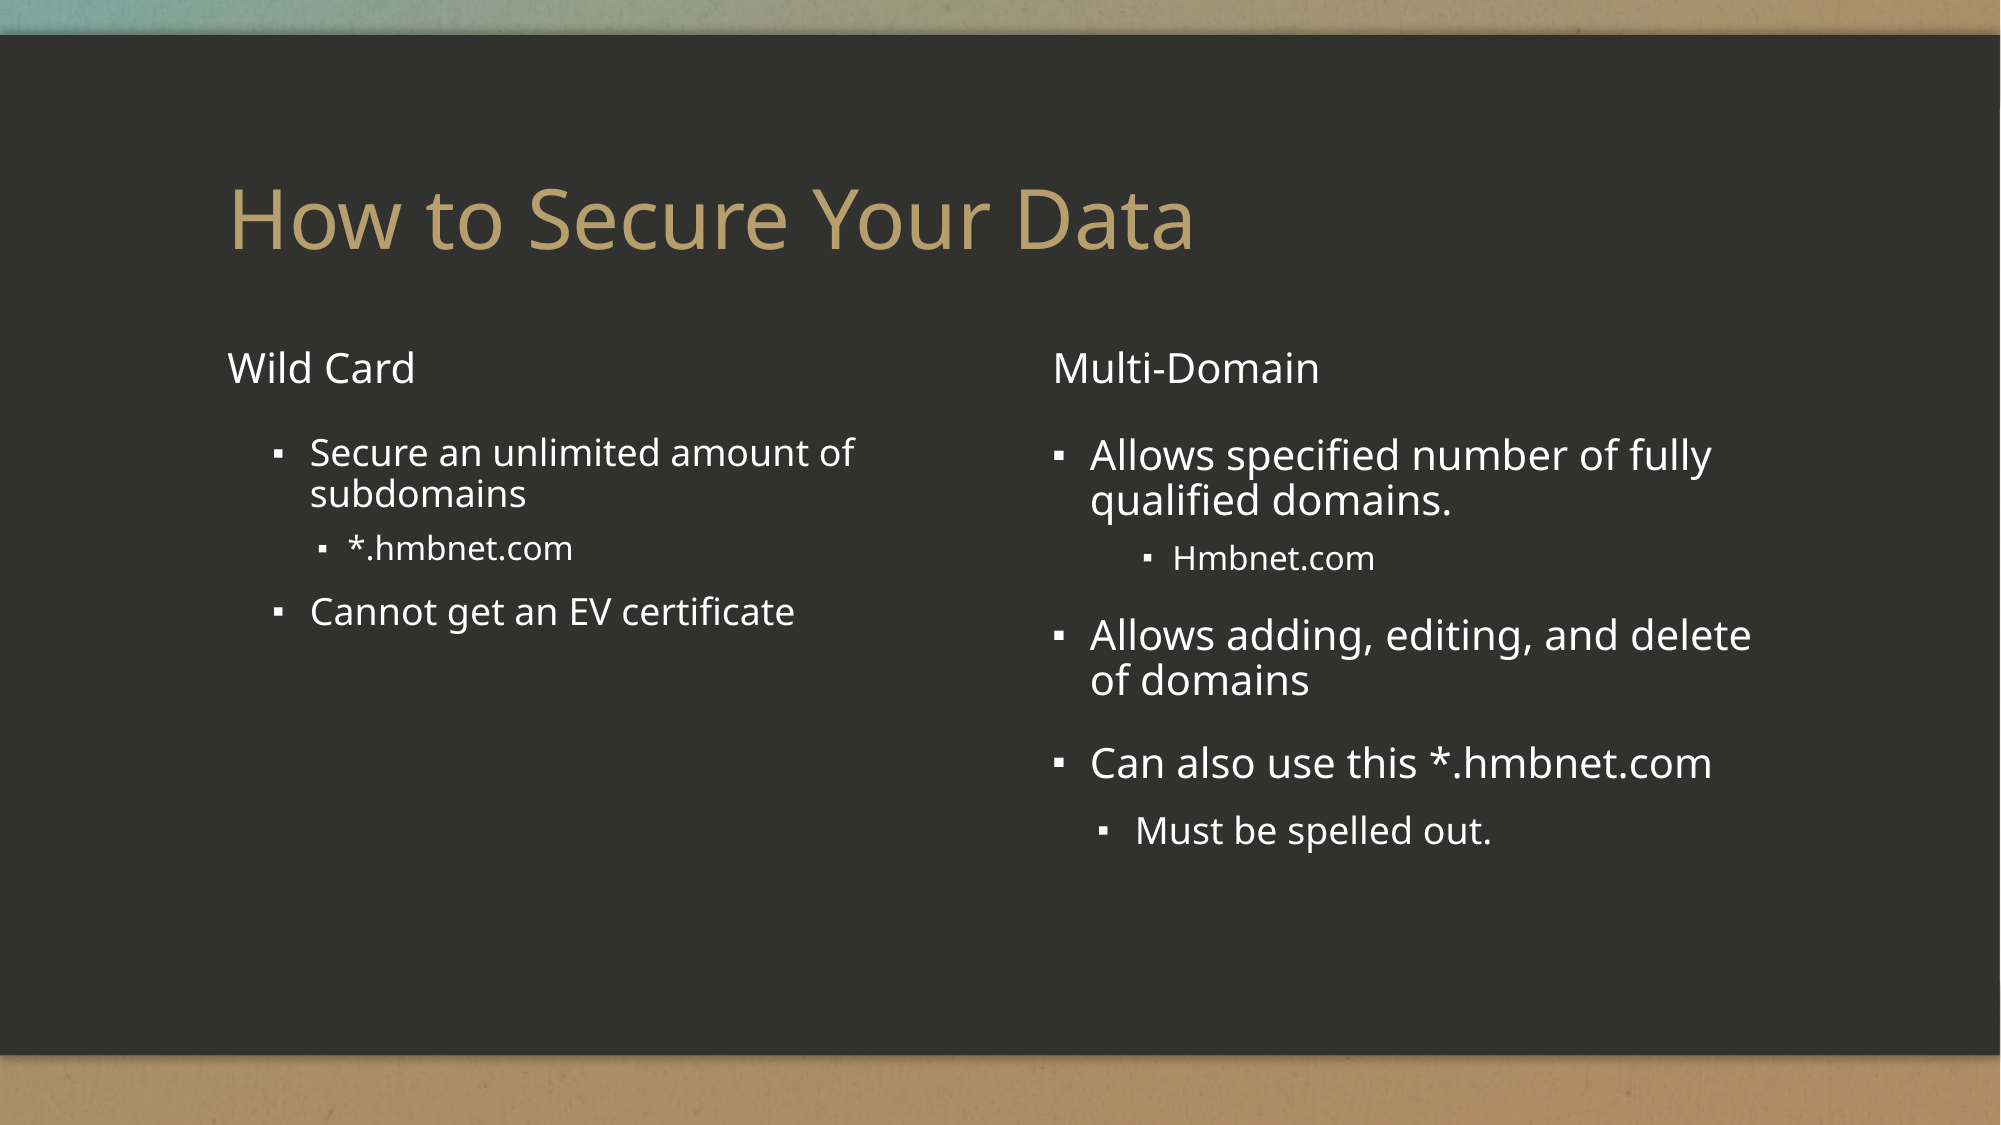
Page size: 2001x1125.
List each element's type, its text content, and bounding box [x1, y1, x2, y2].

list Wild Card [212, 312, 963, 427]
list Multi-Domain [1037, 312, 1788, 427]
list Secure an unlimited amount of subdomains *.hmbnet.com Cannot get an EV certificate [212, 427, 963, 1013]
title How to Secure Your Data [212, 68, 1788, 275]
list Allows specified number of fully qualified domains. Hmbnet.com Allows adding, editing, and delete of domains Can also use this *.hmbnet.com Must be spelled out. [1037, 427, 1788, 1013]
picture [0, 0, 2001, 1125]
